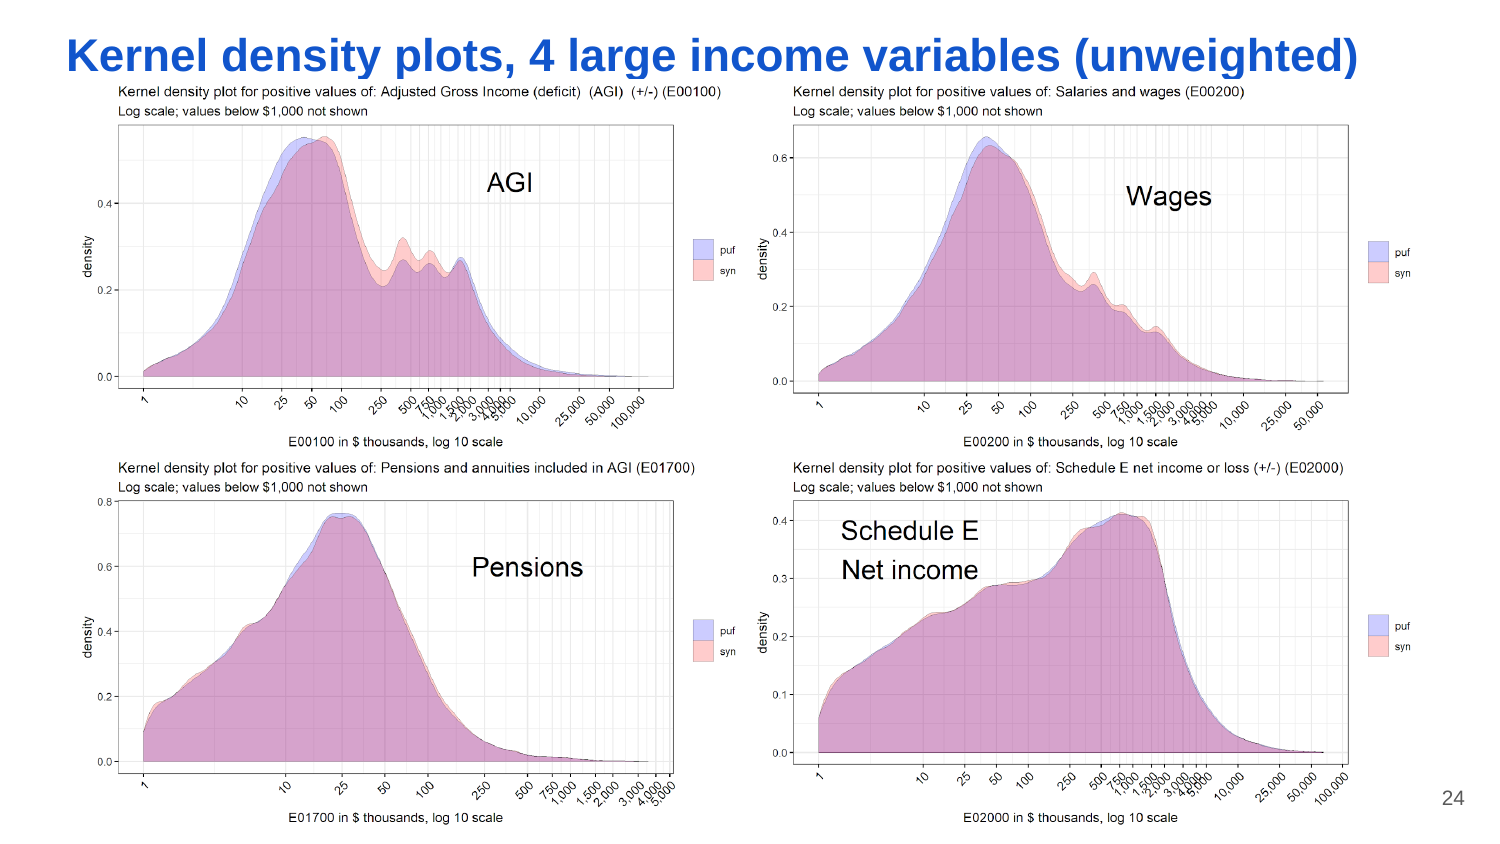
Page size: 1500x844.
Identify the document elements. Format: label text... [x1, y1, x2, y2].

slide_number ‹#› [1429, 764, 1480, 830]
title Kernel density plots, 4 large income variables (unweighted) [51, 10, 1449, 156]
picture [74, 79, 1426, 831]
